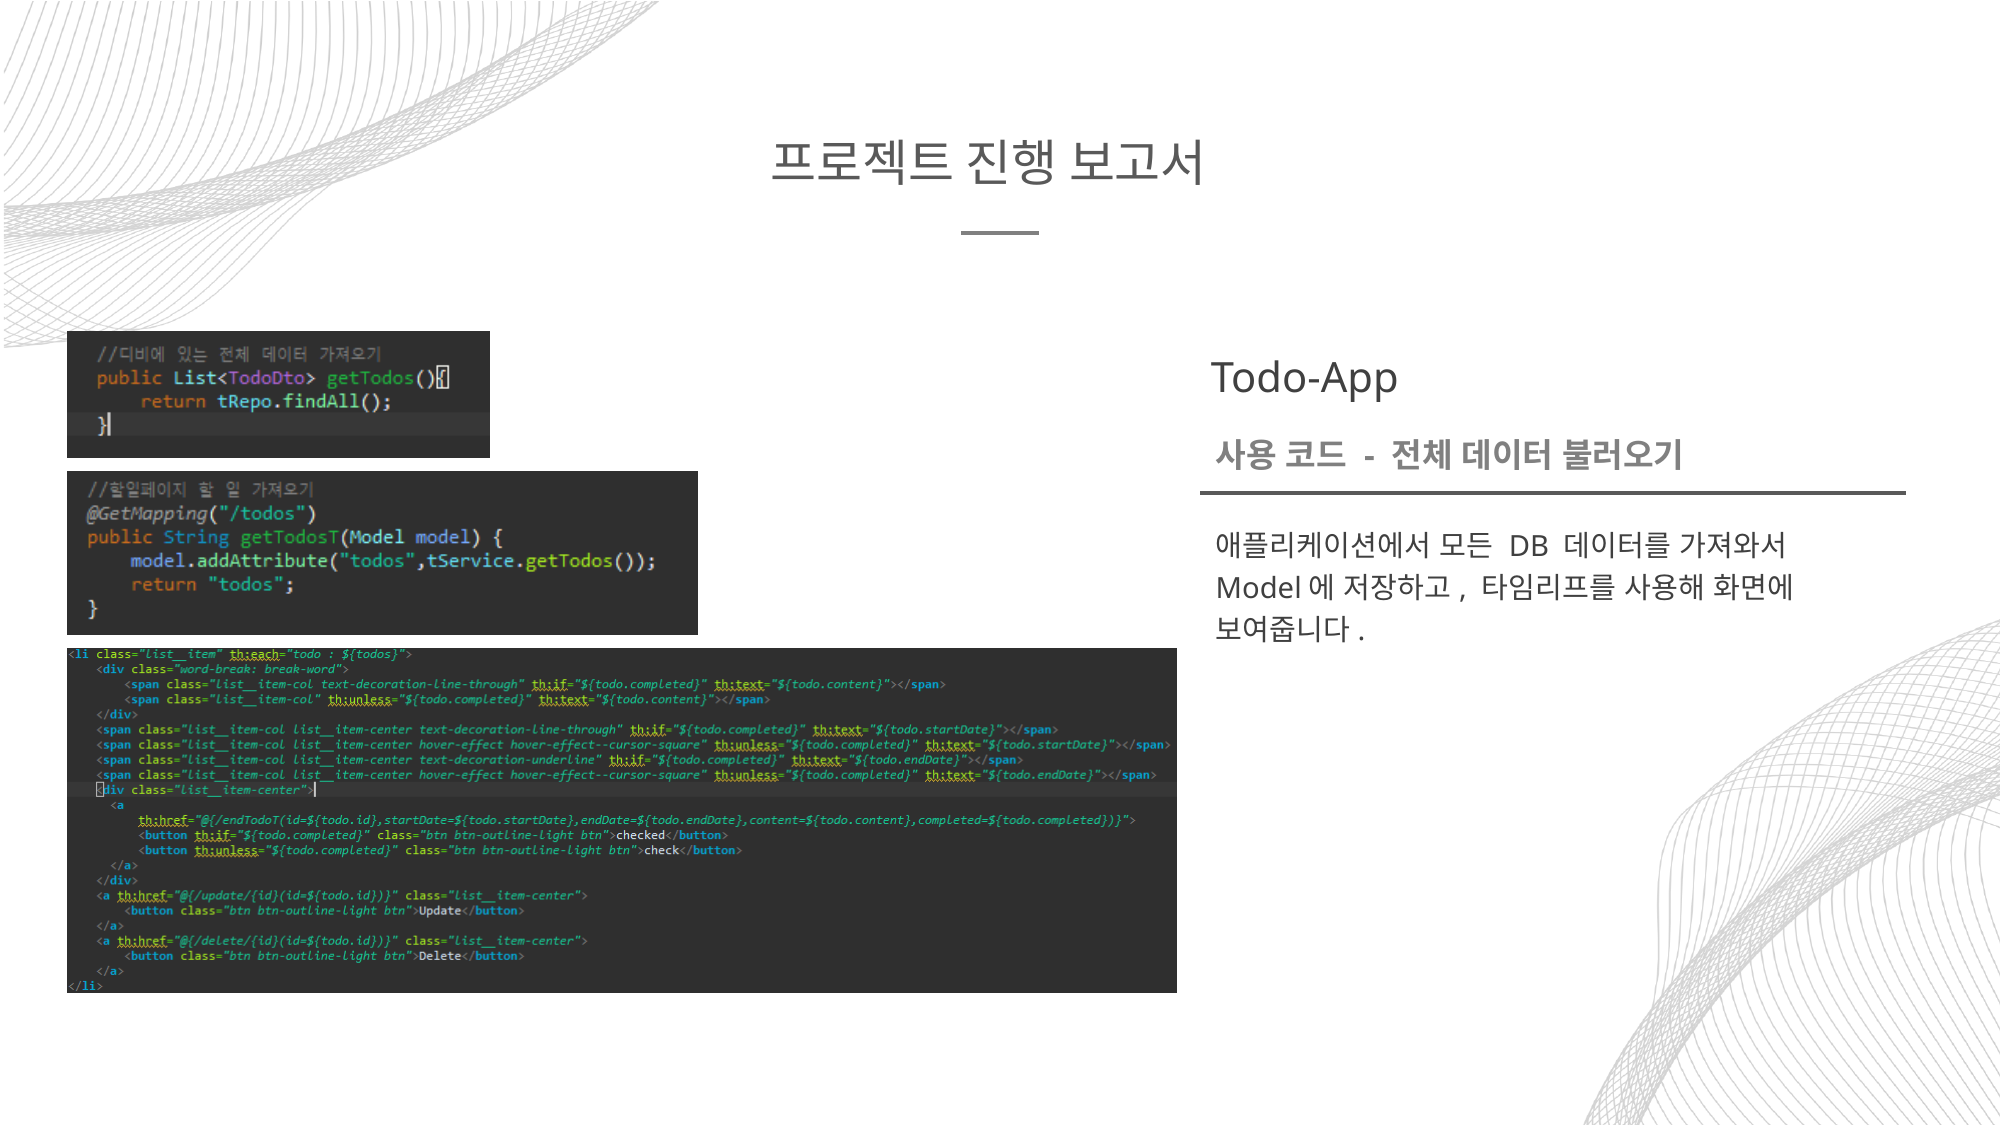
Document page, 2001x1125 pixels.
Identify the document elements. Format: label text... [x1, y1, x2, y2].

picture [67, 648, 1176, 993]
picture [67, 471, 698, 635]
text_box 프로젝트 진행 보고서 [755, 124, 1245, 199]
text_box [118, 233, 1907, 1007]
picture [67, 331, 490, 458]
